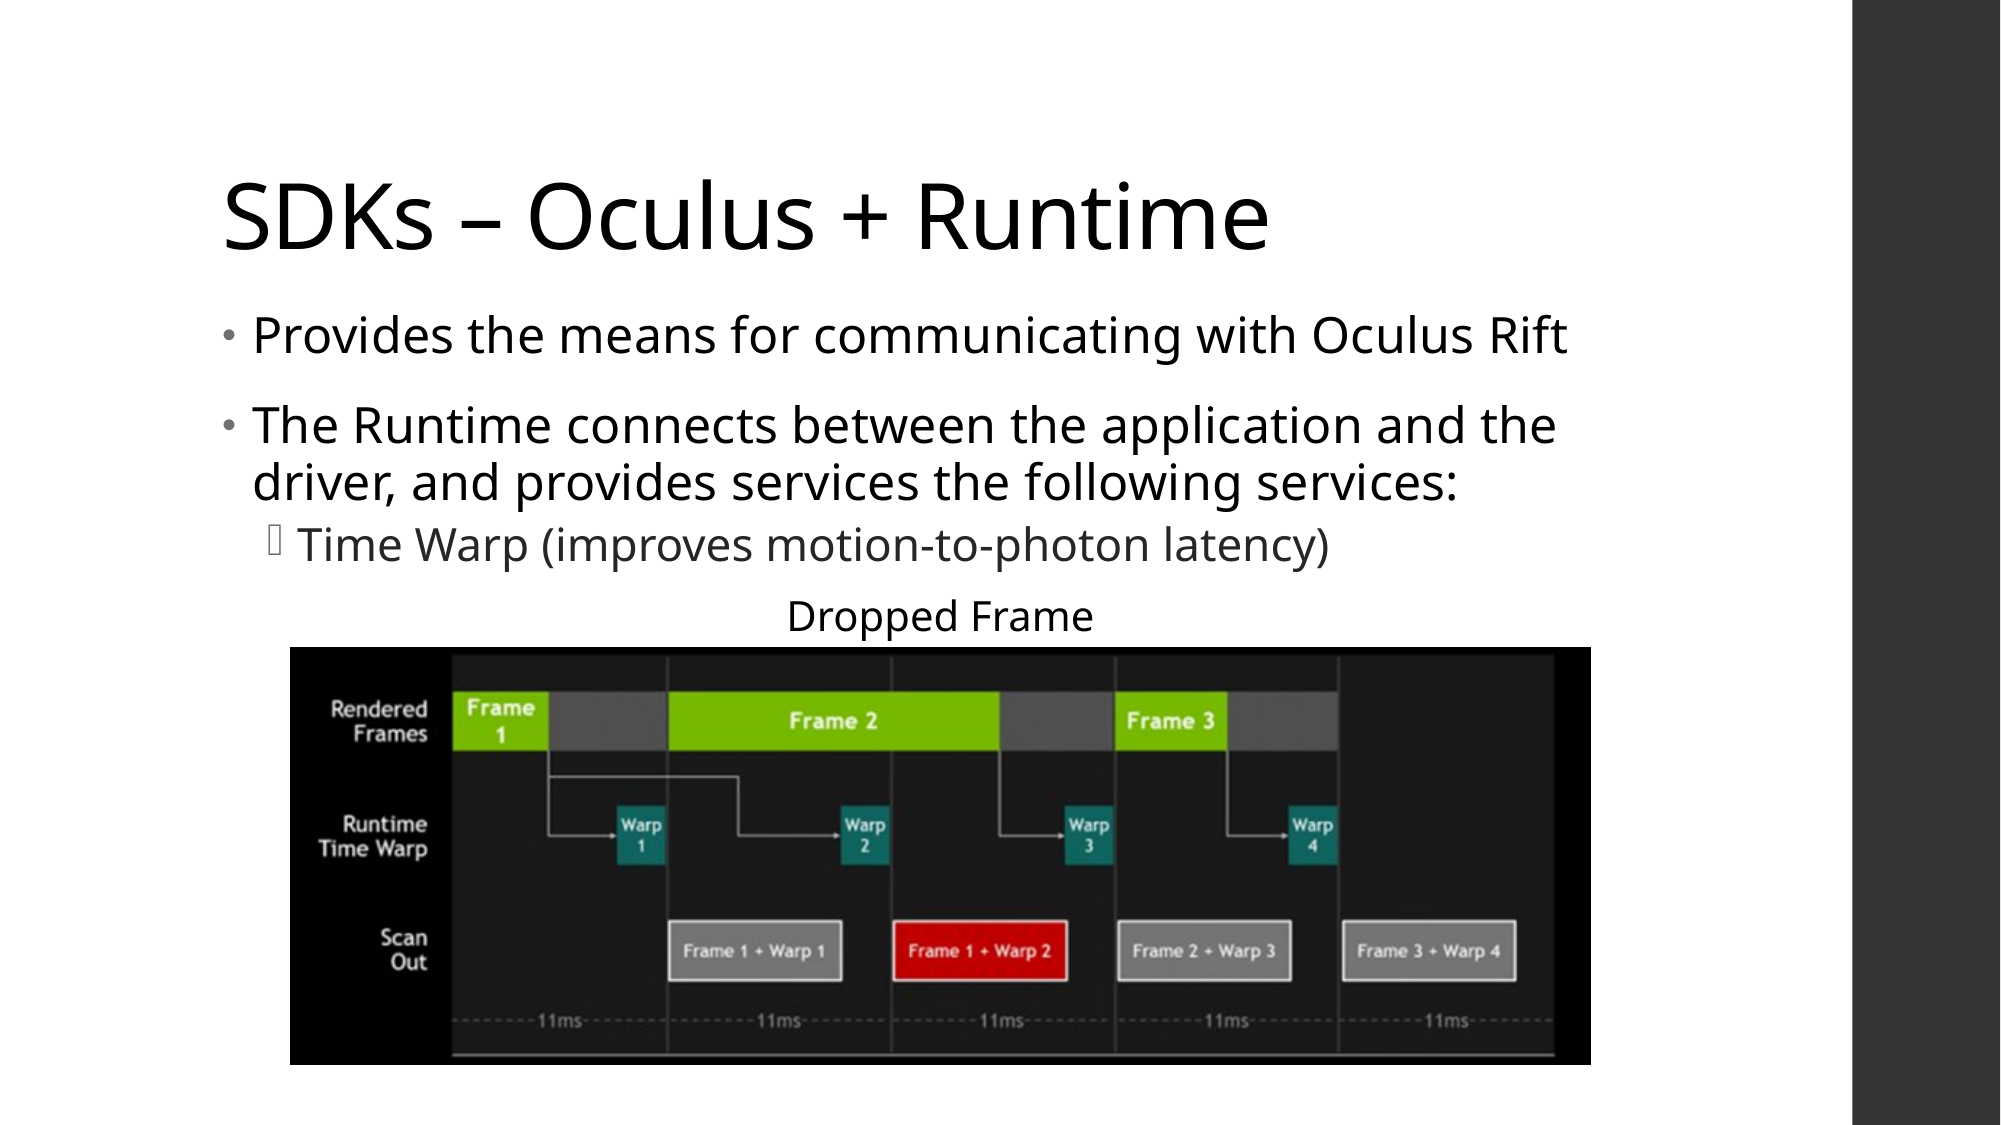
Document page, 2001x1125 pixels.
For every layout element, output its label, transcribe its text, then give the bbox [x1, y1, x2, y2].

title SDKs – Oculus + Runtime [206, 60, 1797, 278]
list Provides the means for communicating with Oculus Rift The Runtime connects between the application and the driver, and provides services the following services: Time Warp (improves motion-to-photon latency) [206, 299, 1675, 1014]
text_box Dropped Frame [771, 582, 1110, 642]
picture [290, 647, 1592, 1065]
